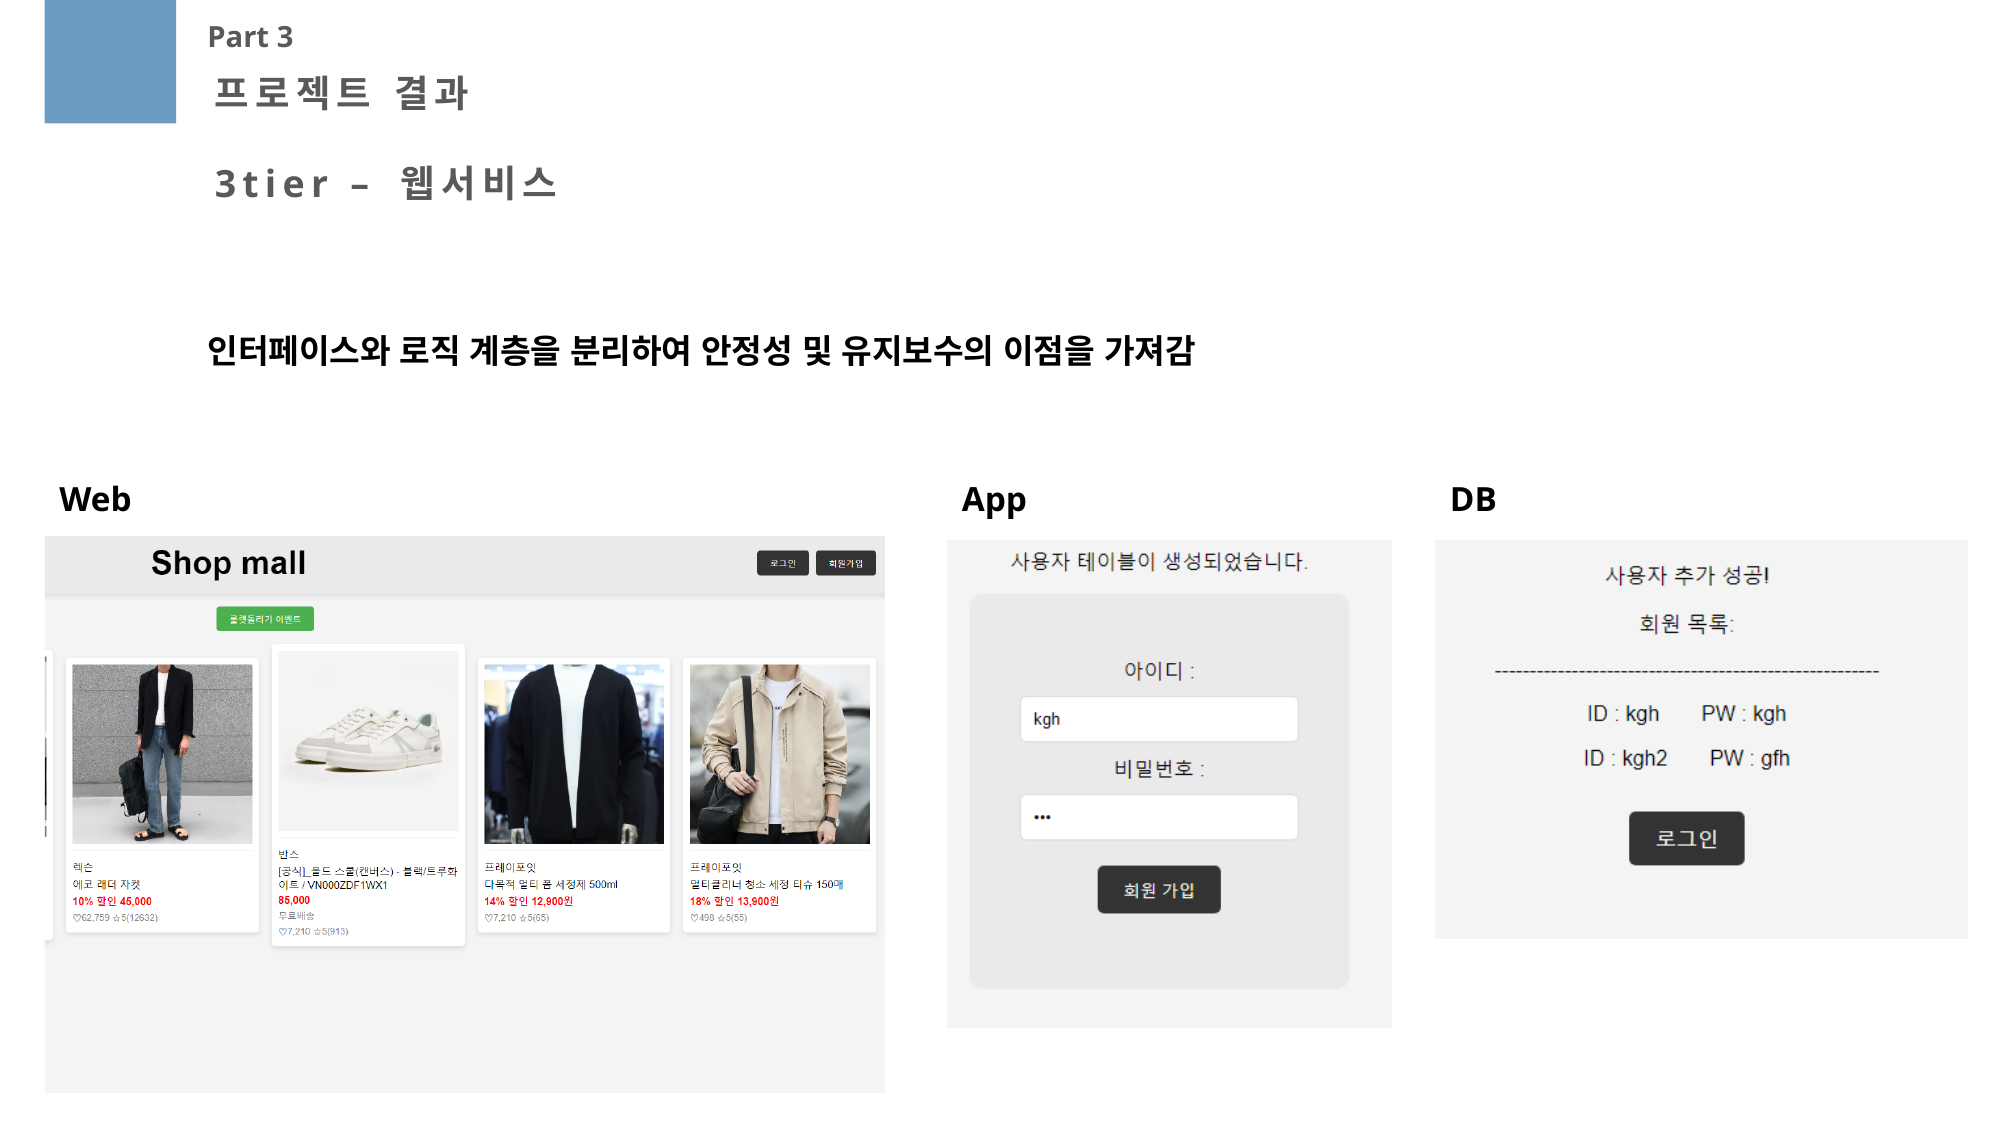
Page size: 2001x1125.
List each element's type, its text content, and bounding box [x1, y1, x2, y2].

text_box 인터페이스와 로직 계층을 분리하여 안정성 및 유지보수의 이점을 가져감 [192, 282, 1392, 378]
text_box 프로젝트 결과 3tier – 웹서비스 [200, 62, 573, 213]
text_box DB [1435, 430, 1597, 526]
text_box Web [44, 430, 206, 526]
text_box [44, 0, 177, 124]
picture [44, 534, 1392, 1093]
text_box App [947, 430, 1109, 526]
picture [1435, 540, 1968, 939]
text_box Part 3 [192, 11, 309, 61]
